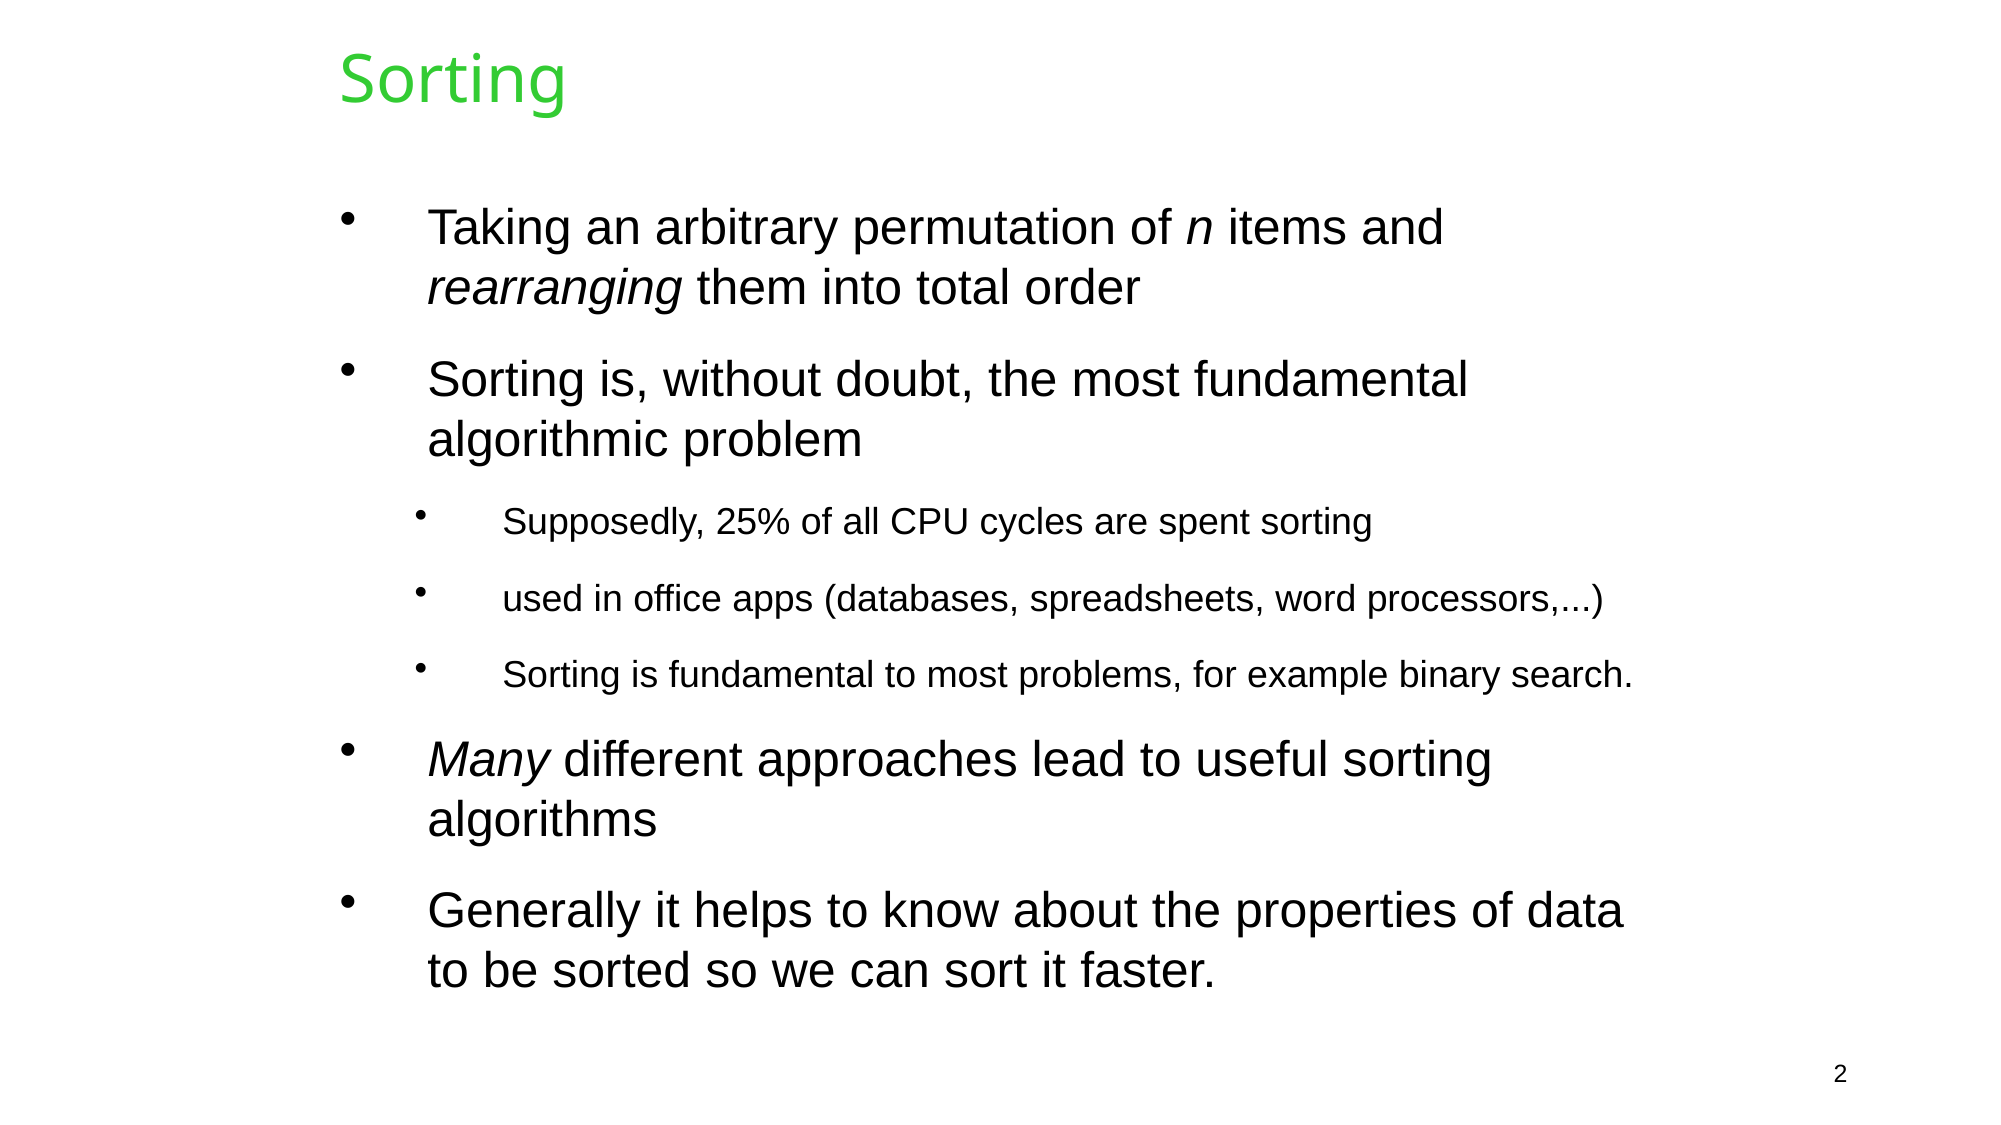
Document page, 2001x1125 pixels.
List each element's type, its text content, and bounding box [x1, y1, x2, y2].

title Sorting [324, 37, 1675, 125]
slide_number 2 [1412, 1042, 1863, 1103]
text_box Taking an arbitrary permutation of n items and rearranging them into total order Sorting is, without doubt, the most fundamental algorithmic problem Supposedly, 25% of all CPU cycles are spent sorting used in office apps (databases, spreadsheets, word processors,...) Sorting is fundamental to most problems, for example binary search. Many different approaches lead to useful sorting algorithms Generally it helps to know about the properties of data to be sorted so we can sort it faster. [324, 187, 1675, 1088]
